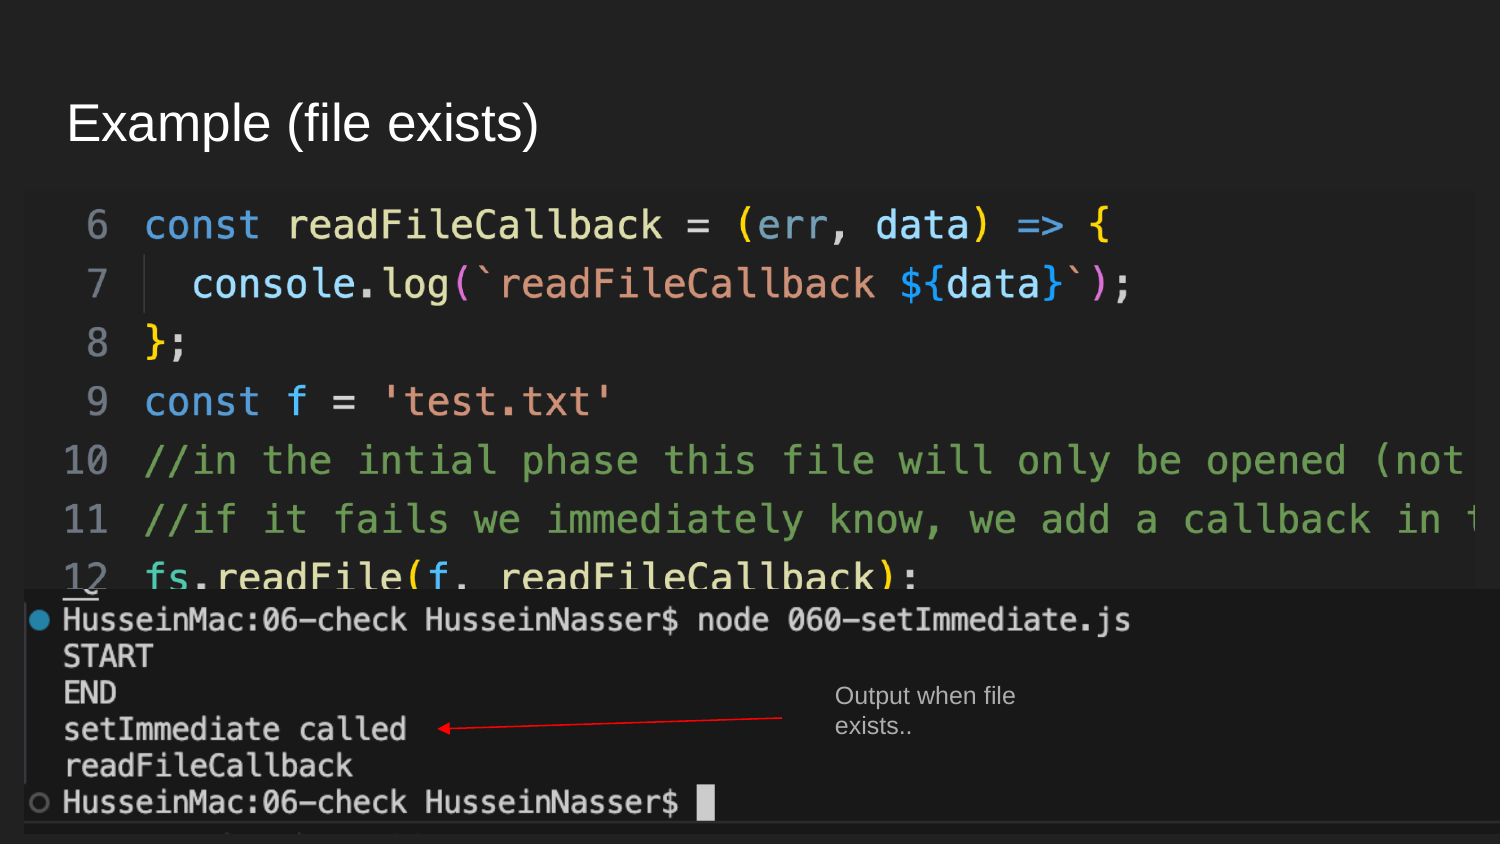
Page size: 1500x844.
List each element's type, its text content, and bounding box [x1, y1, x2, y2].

title Example (file exists) [51, 72, 1449, 167]
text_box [437, 717, 783, 730]
picture [24, 191, 1500, 834]
